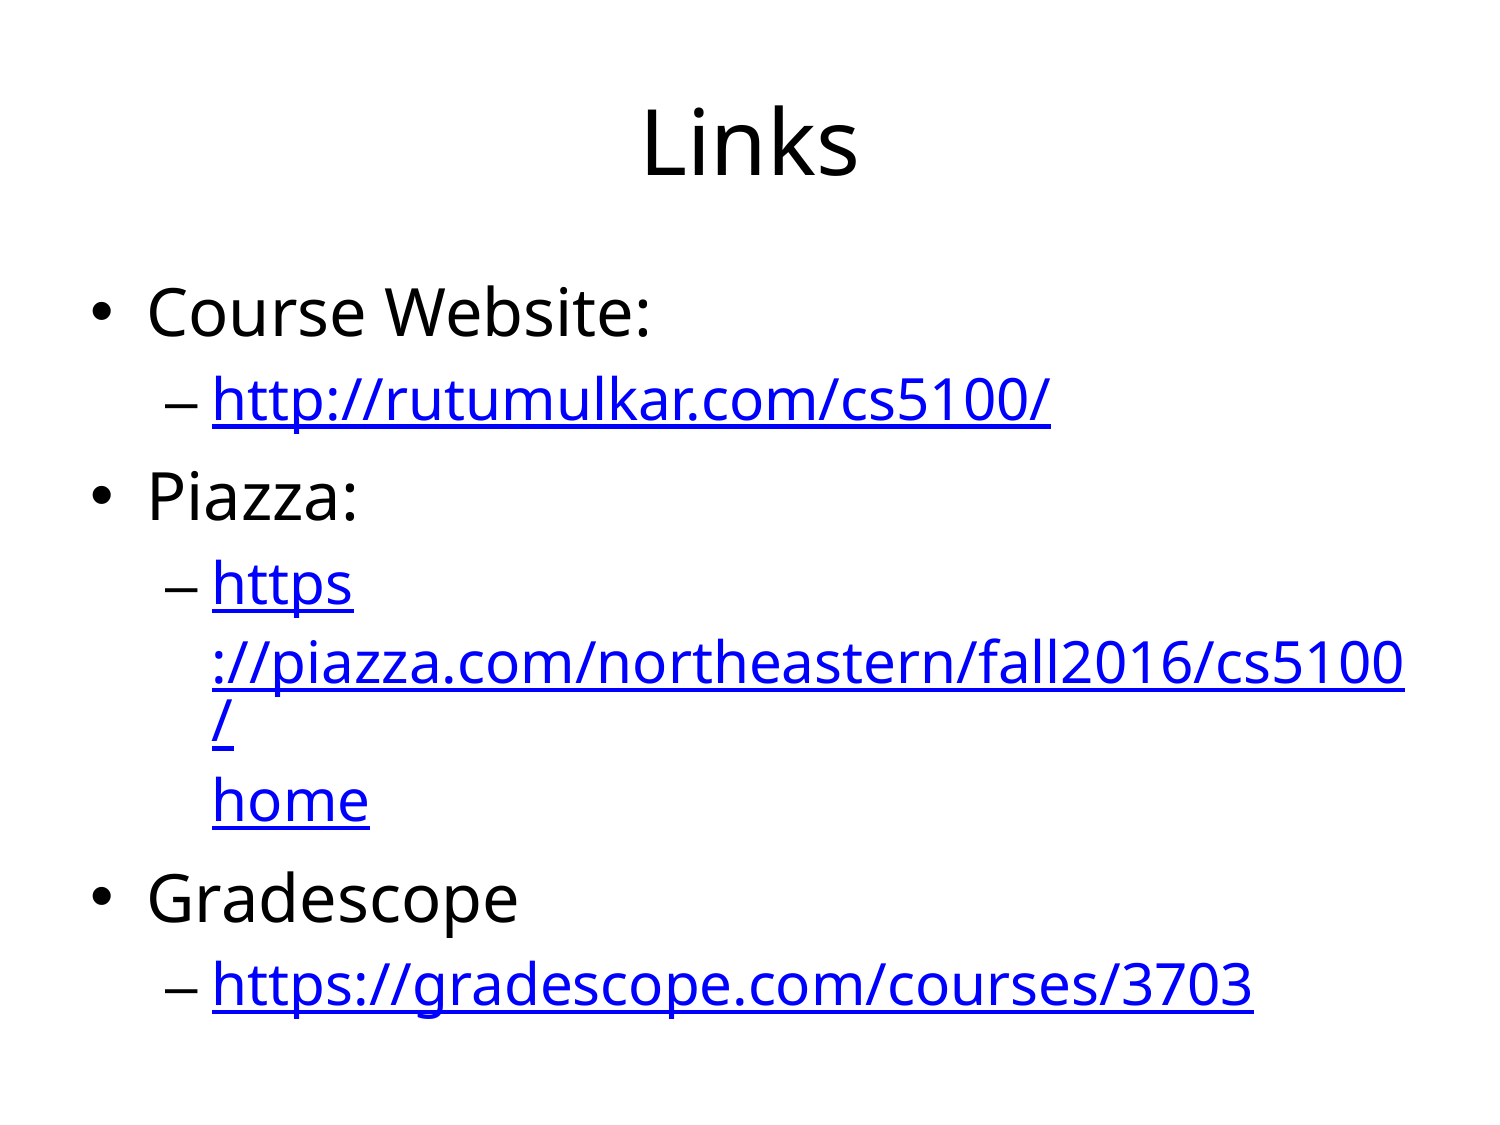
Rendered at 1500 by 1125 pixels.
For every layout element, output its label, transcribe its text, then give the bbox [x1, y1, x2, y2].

list Course Website: http://rutumulkar.com/cs5100/ Piazza: https://piazza.com/northeastern/fall2016/cs5100/home Gradescope https://gradescope.com/courses/3703 [75, 262, 1425, 1005]
title Links [75, 45, 1425, 233]
